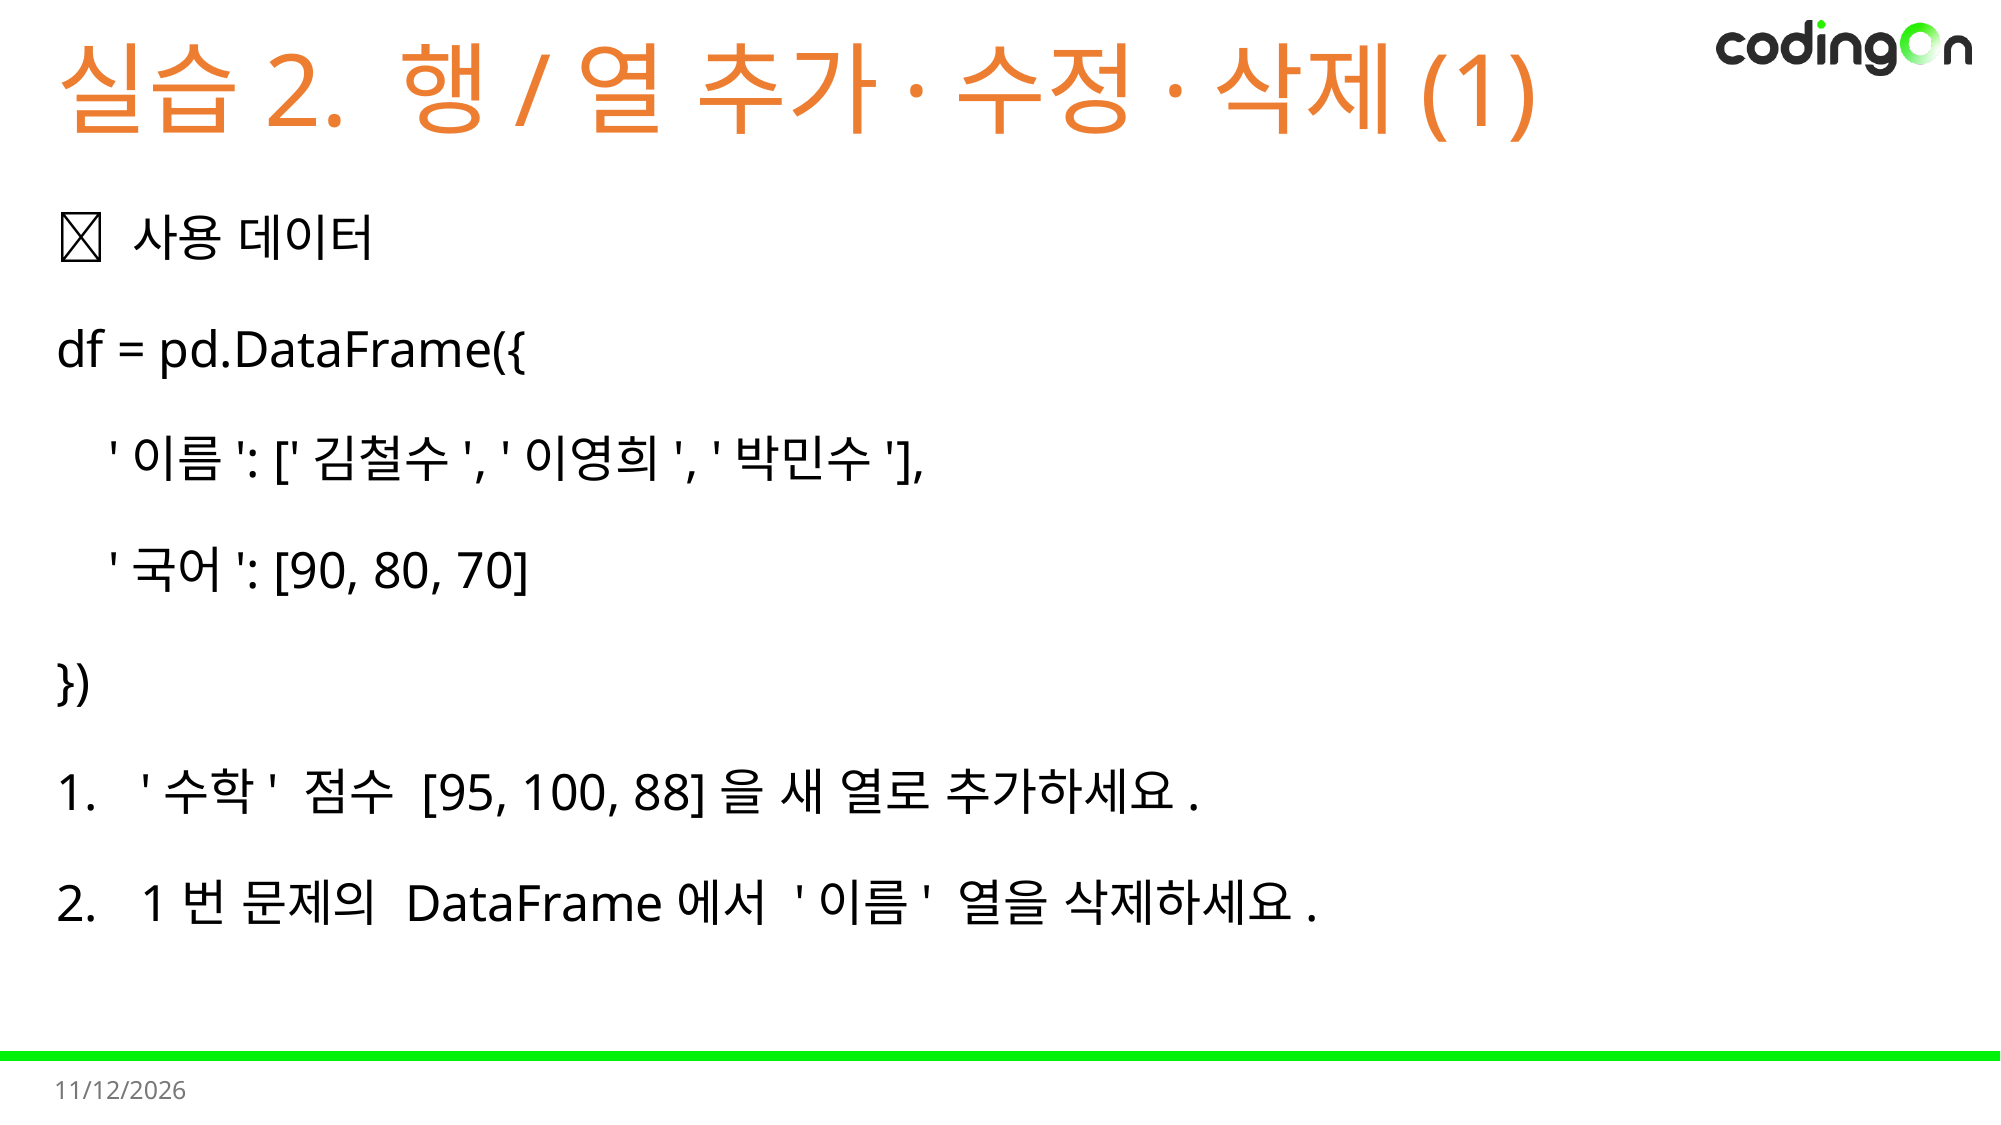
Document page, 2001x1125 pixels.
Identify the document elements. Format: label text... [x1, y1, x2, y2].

list 📌 사용 데이터 df = pd.DataFrame({ '이름': ['김철수', '이영희', '박민수'], '국어': [90, 80, 70] }) '수학' 점수 [95, 100, 88]을 새 열로 추가하세요. 1번 문제의 DataFrame에서 '이름' 열을 삭제하세요. [41, 168, 1959, 1024]
title 실습2. 행/열 추가·수정·삭제(1) [41, 0, 1767, 168]
picture [1767, 20, 1972, 76]
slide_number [39, 1061, 490, 1122]
